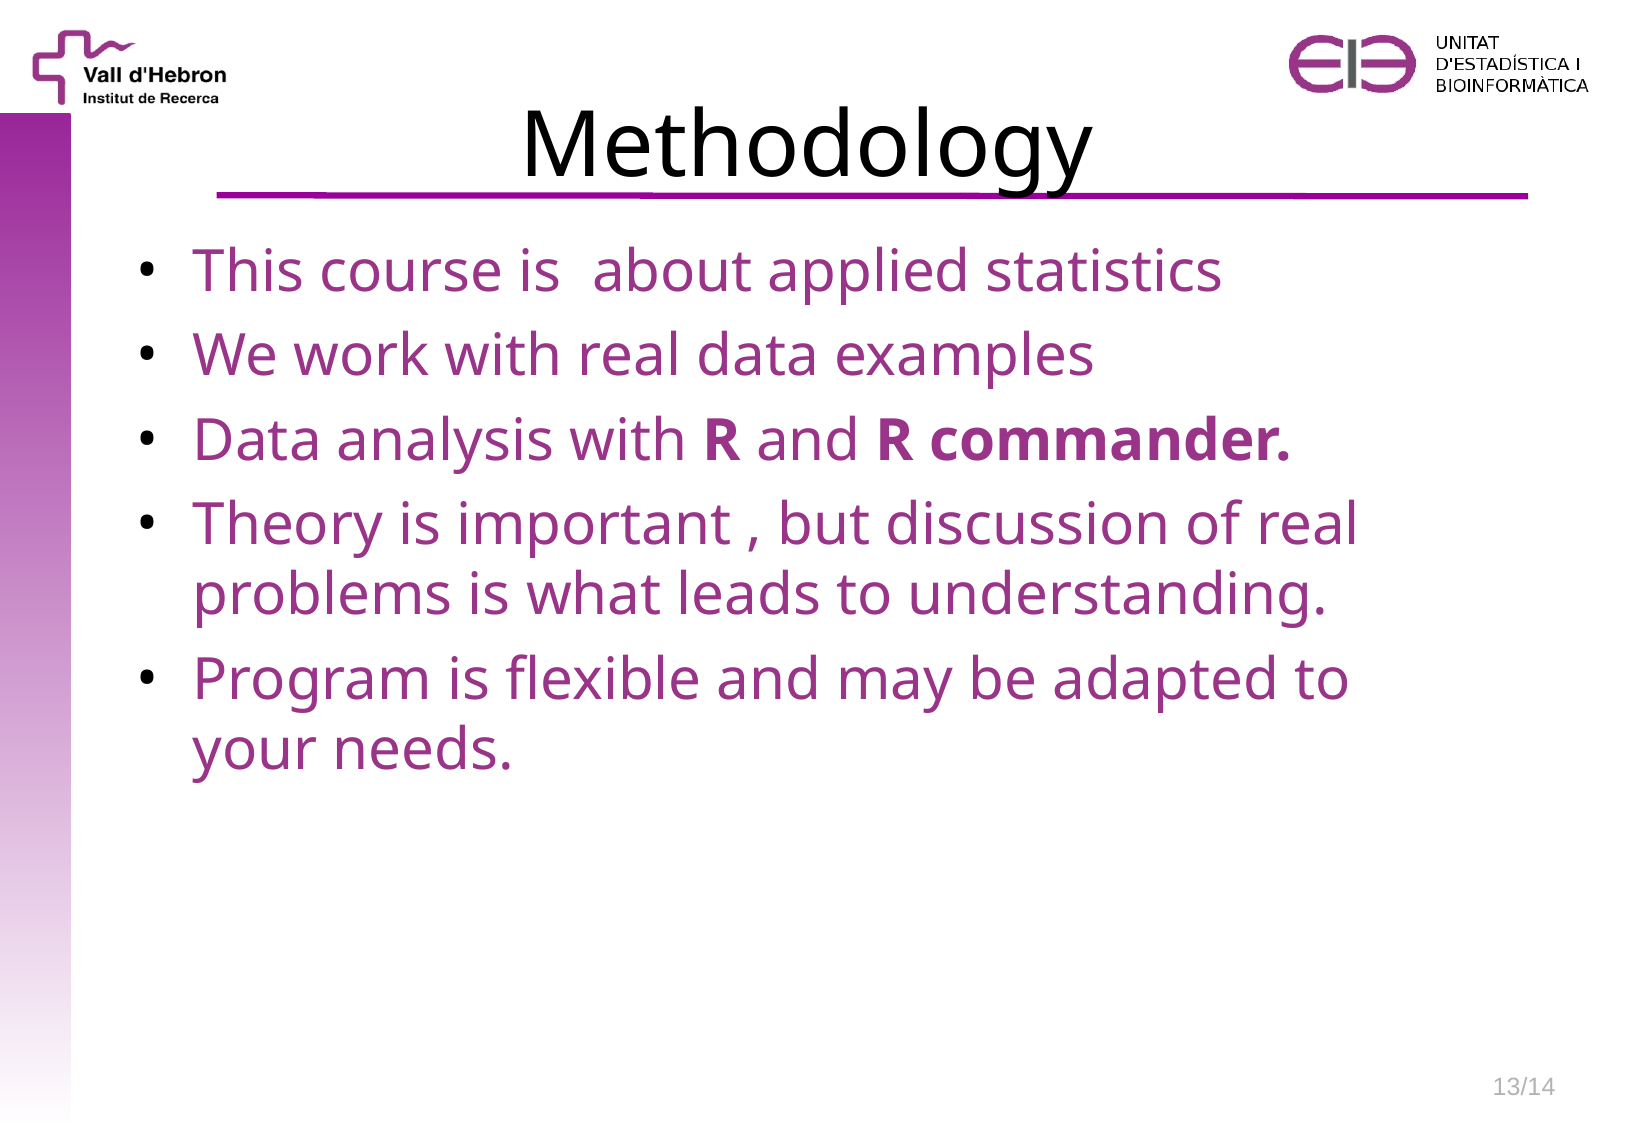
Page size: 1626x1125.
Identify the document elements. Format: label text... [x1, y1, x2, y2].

title Methodology [243, 52, 1371, 224]
list This course is about applied statistics We work with real data examples Data analysis with R and R commander. Theory is important , but discussion of real problems is what leads to understanding. Program is flexible and may be adapted to your needs. [121, 224, 1504, 878]
picture [1279, 24, 1625, 100]
picture [31, 29, 227, 106]
